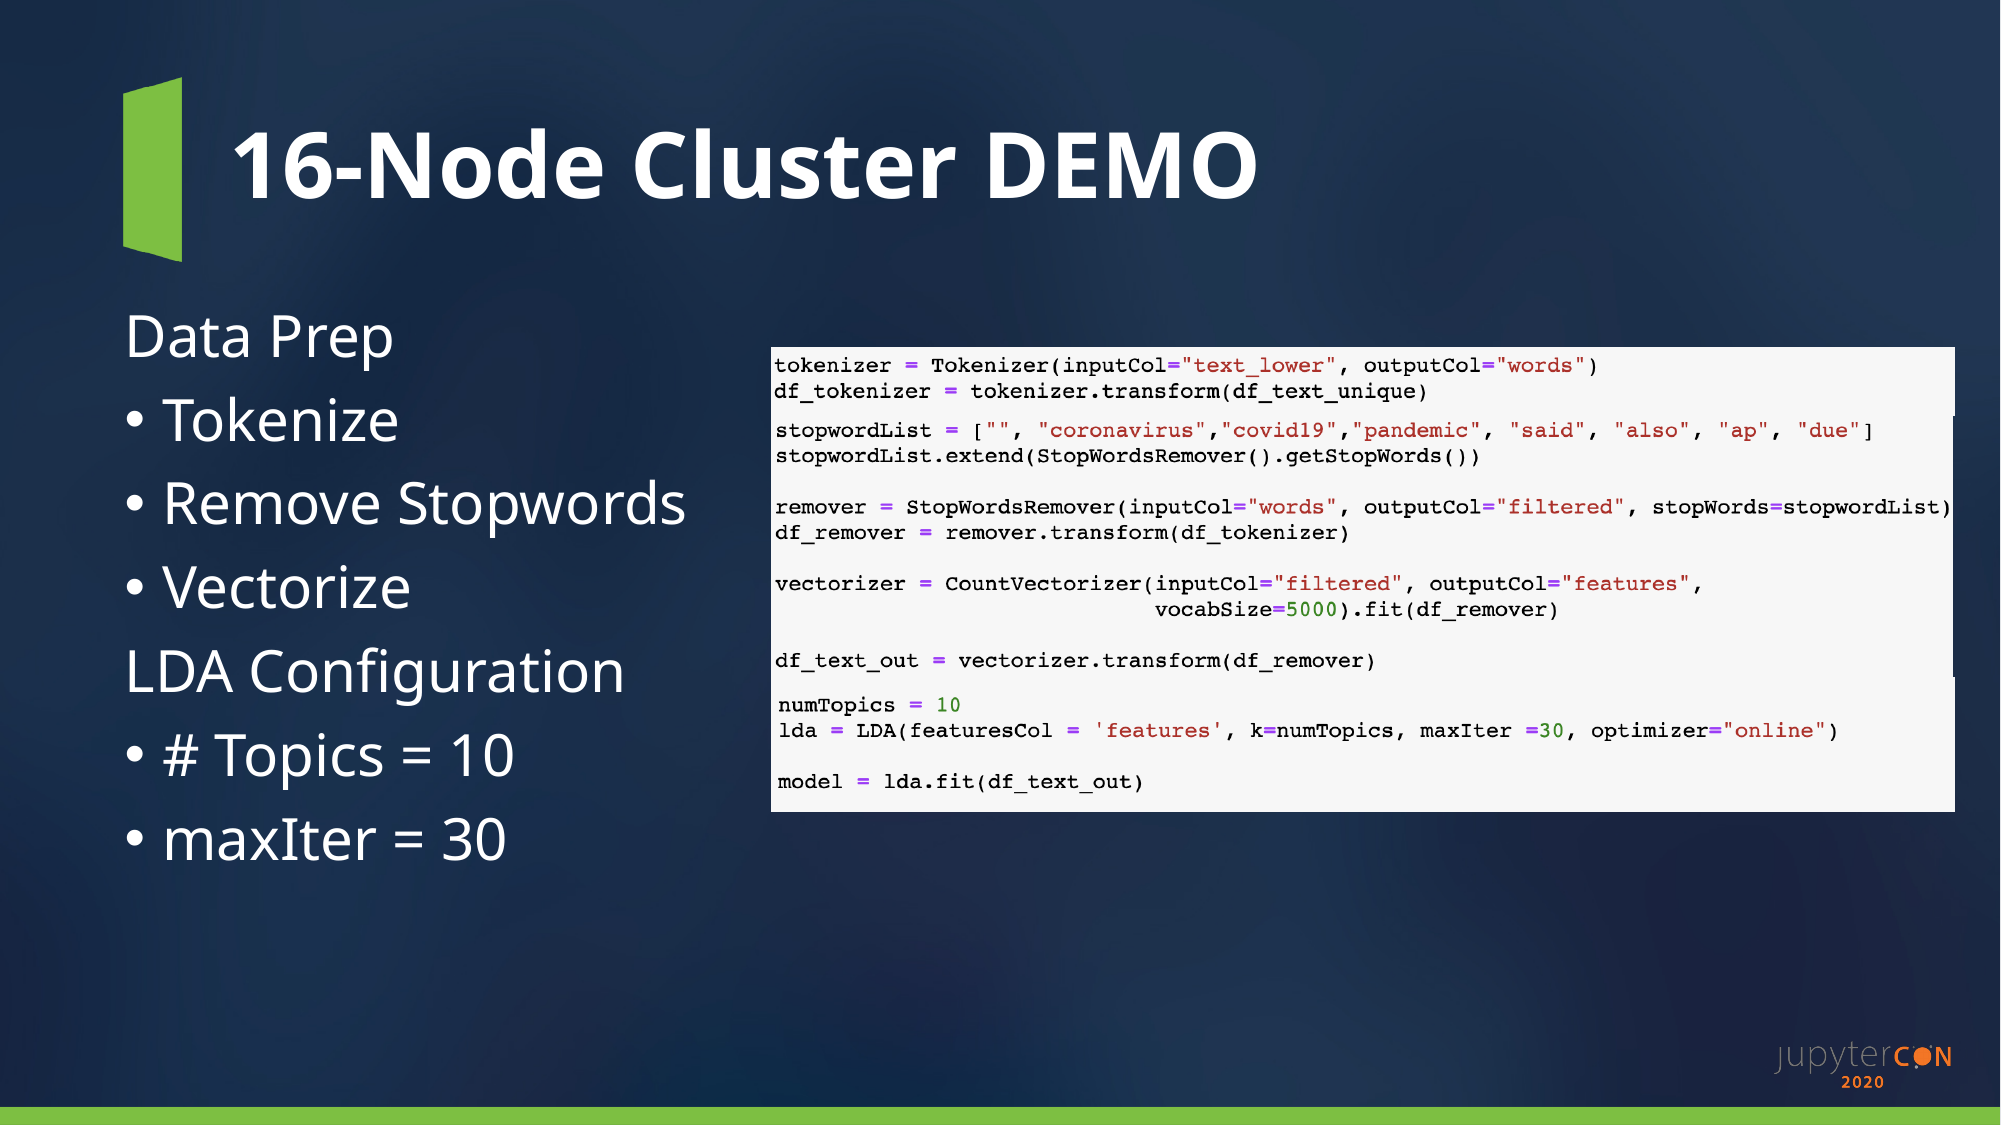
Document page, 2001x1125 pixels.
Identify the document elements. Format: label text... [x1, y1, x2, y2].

picture [0, 0, 2001, 1125]
title 16-Node Cluster DEMO [214, 59, 1848, 278]
list Data Prep Tokenize Remove Stopwords Vectorize LDA Configuration # Topics = 10 maxIter = 30 [109, 299, 726, 1014]
